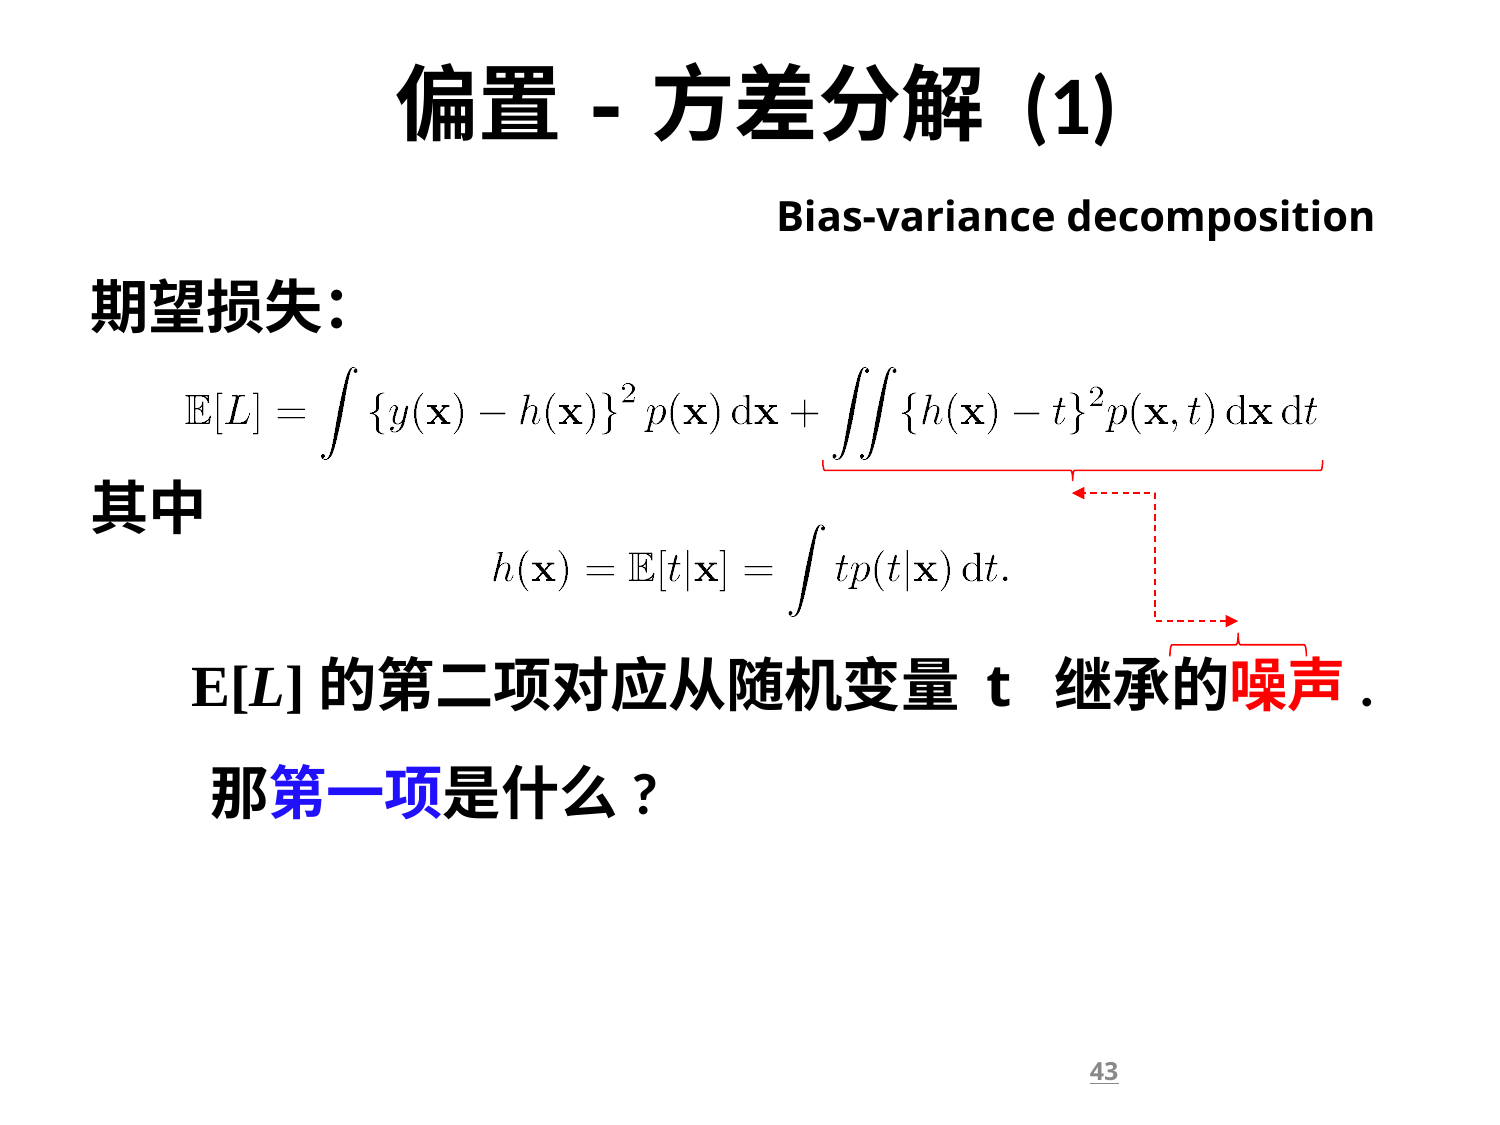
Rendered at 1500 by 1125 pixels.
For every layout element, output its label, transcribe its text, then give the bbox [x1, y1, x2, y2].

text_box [1090, 473, 1220, 641]
picture [489, 520, 1011, 622]
picture [180, 362, 1320, 464]
text_box [824, 471, 1088, 482]
title 偏置-⽅差分解 (1) [64, 7, 1449, 195]
text_box Bias-variance decomposition [761, 181, 1391, 247]
slide_number 43 [1074, 1042, 1425, 1103]
text_box [1169, 632, 1308, 657]
text_box [1221, 460, 1324, 472]
list 期望损失： 其中 E[L]的第二项对应从随机变量 t 继承的噪声. 那第一项是什么? [75, 262, 1425, 1005]
